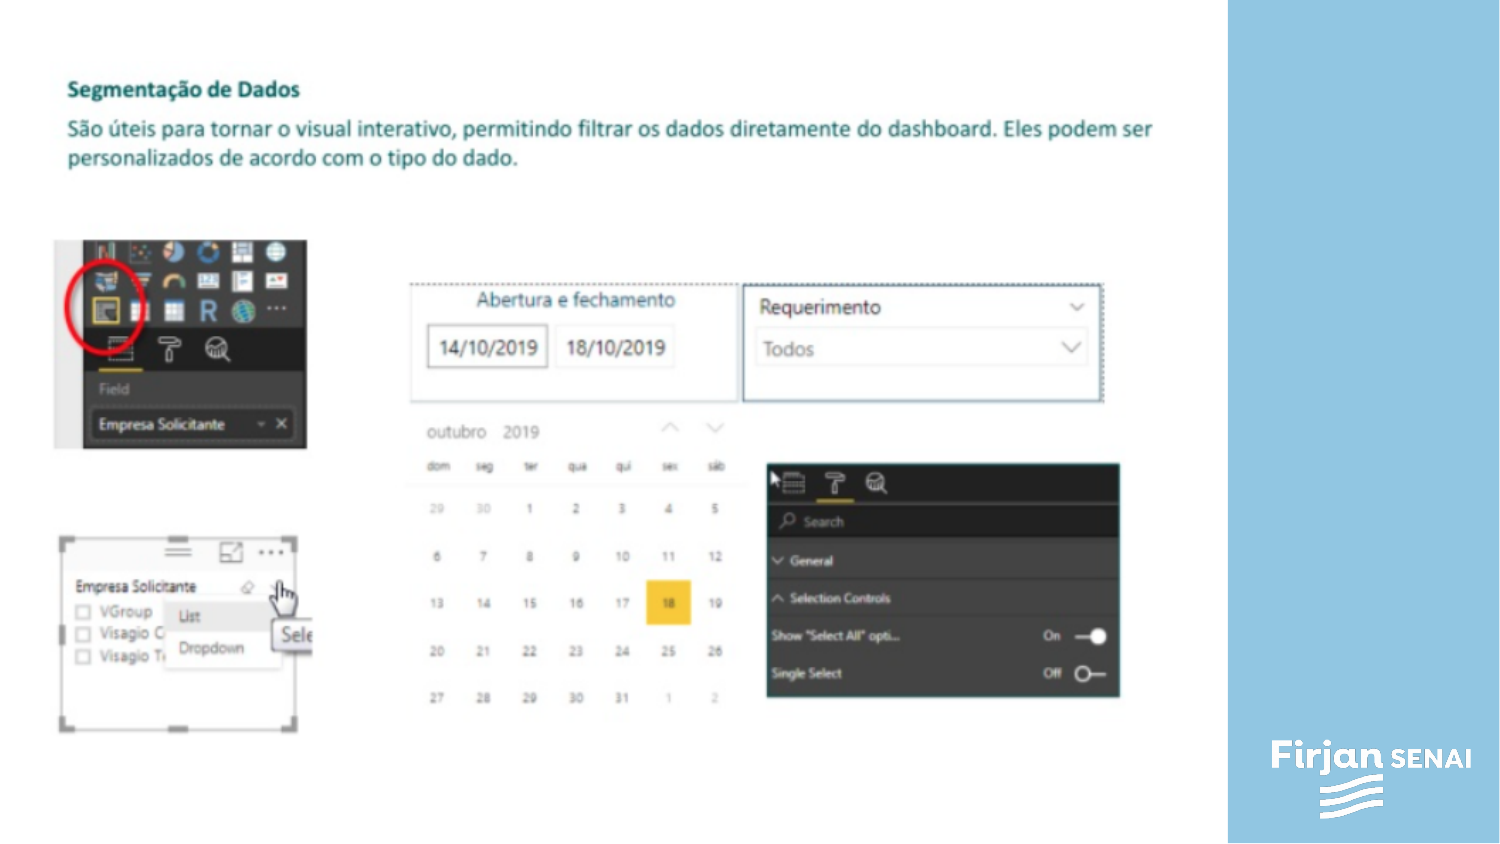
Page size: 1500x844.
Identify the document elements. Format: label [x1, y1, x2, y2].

text_box [1226, 0, 1500, 844]
picture [1265, 736, 1474, 820]
picture [48, 61, 1160, 754]
